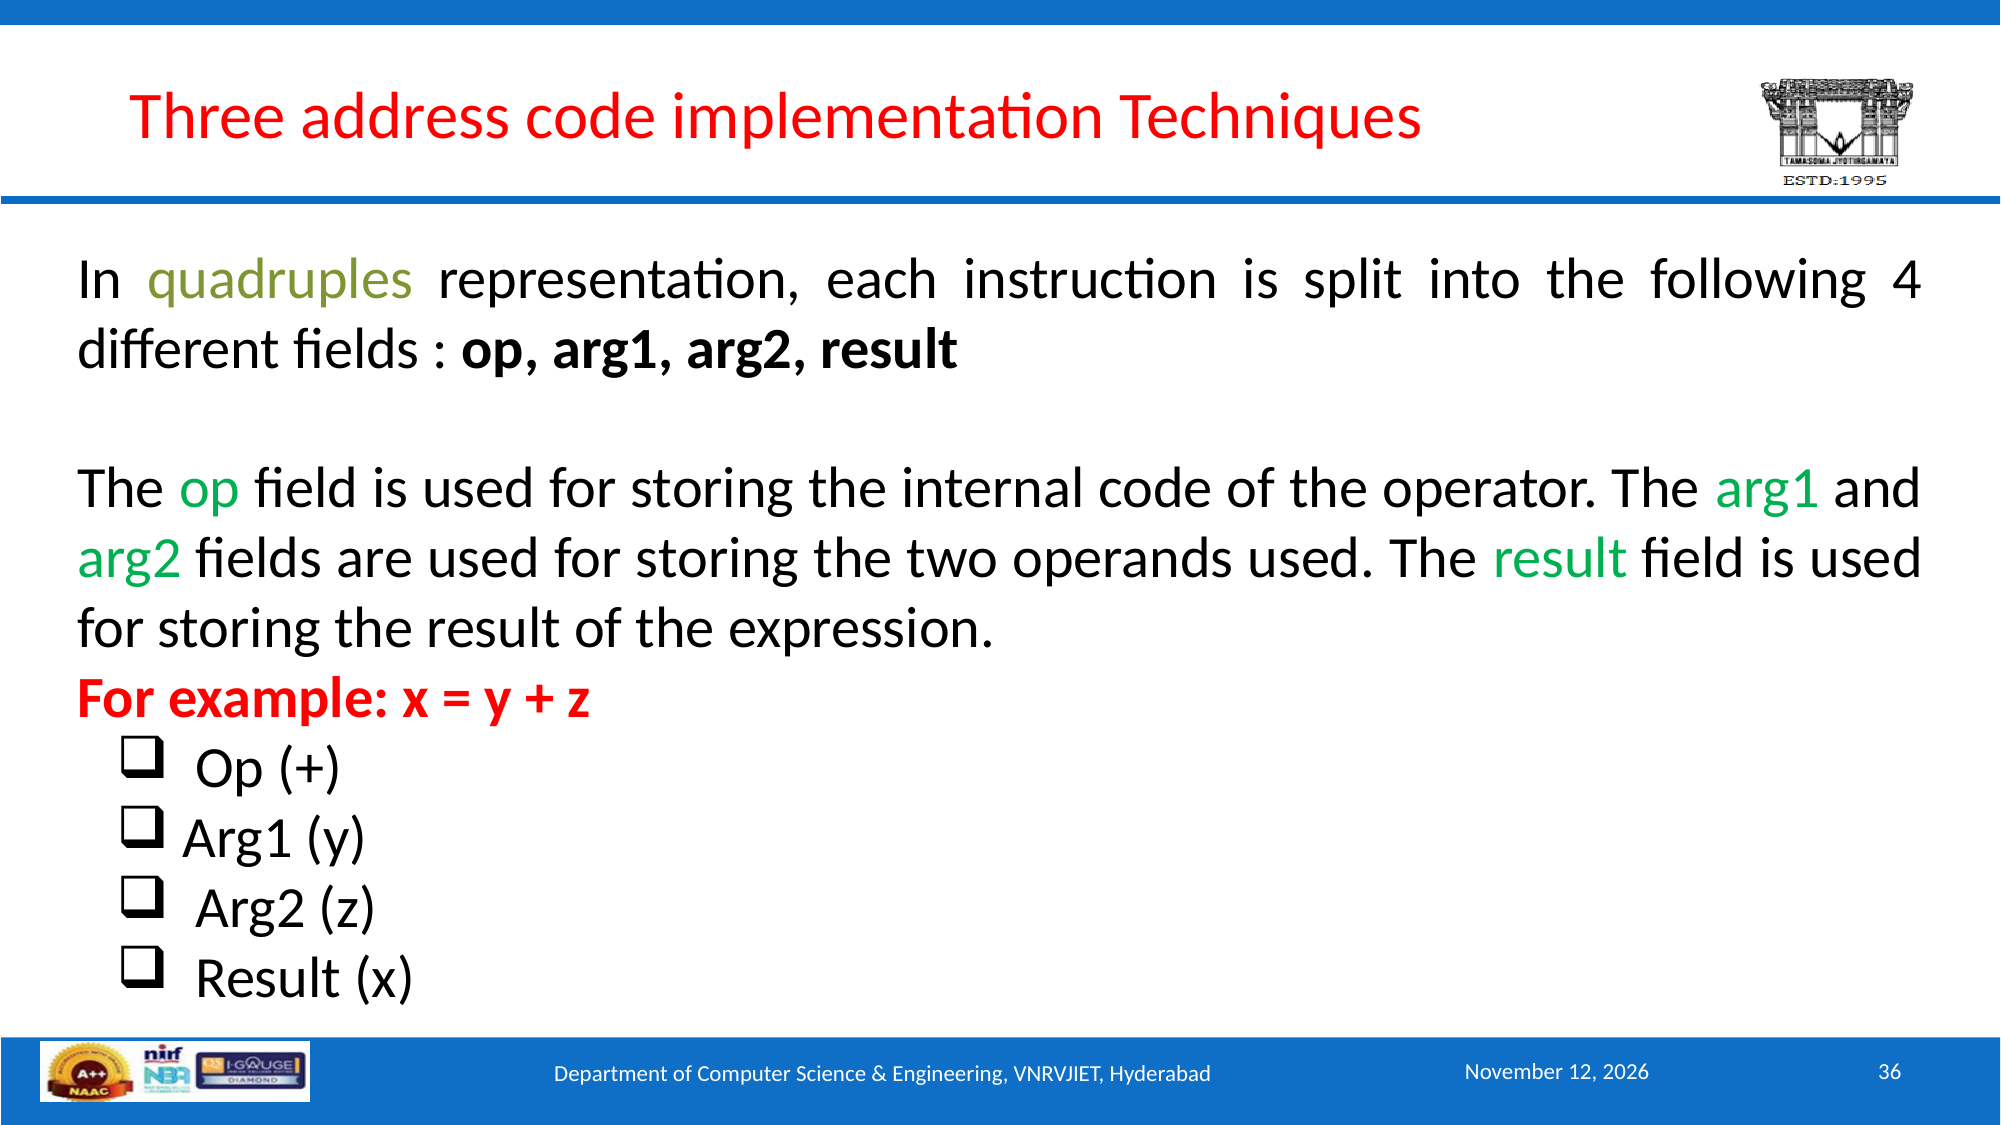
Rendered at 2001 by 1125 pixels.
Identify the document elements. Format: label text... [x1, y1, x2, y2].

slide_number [1449, 1040, 1734, 1100]
slide_number 36 [1749, 1040, 1917, 1100]
footer Department of Computer Science & Engineering, VNRVJIET, Hyderabad [333, 1041, 1434, 1102]
text_box In quadruples representation, each instruction is split into the following 4 different fields : op, arg1, arg2, result The op field is used for storing the internal code of the operator. The arg1 and arg2 fields are used for storing the two operands used. The result field is used for storing the result of the expression. For example: x = y + z Op (+) Arg1 (y) Arg2 (z) Result (x) [62, 232, 1938, 1017]
picture [1749, 70, 1934, 194]
picture [40, 1041, 310, 1102]
text_box Three address code implementation Techniques [62, 64, 1505, 160]
